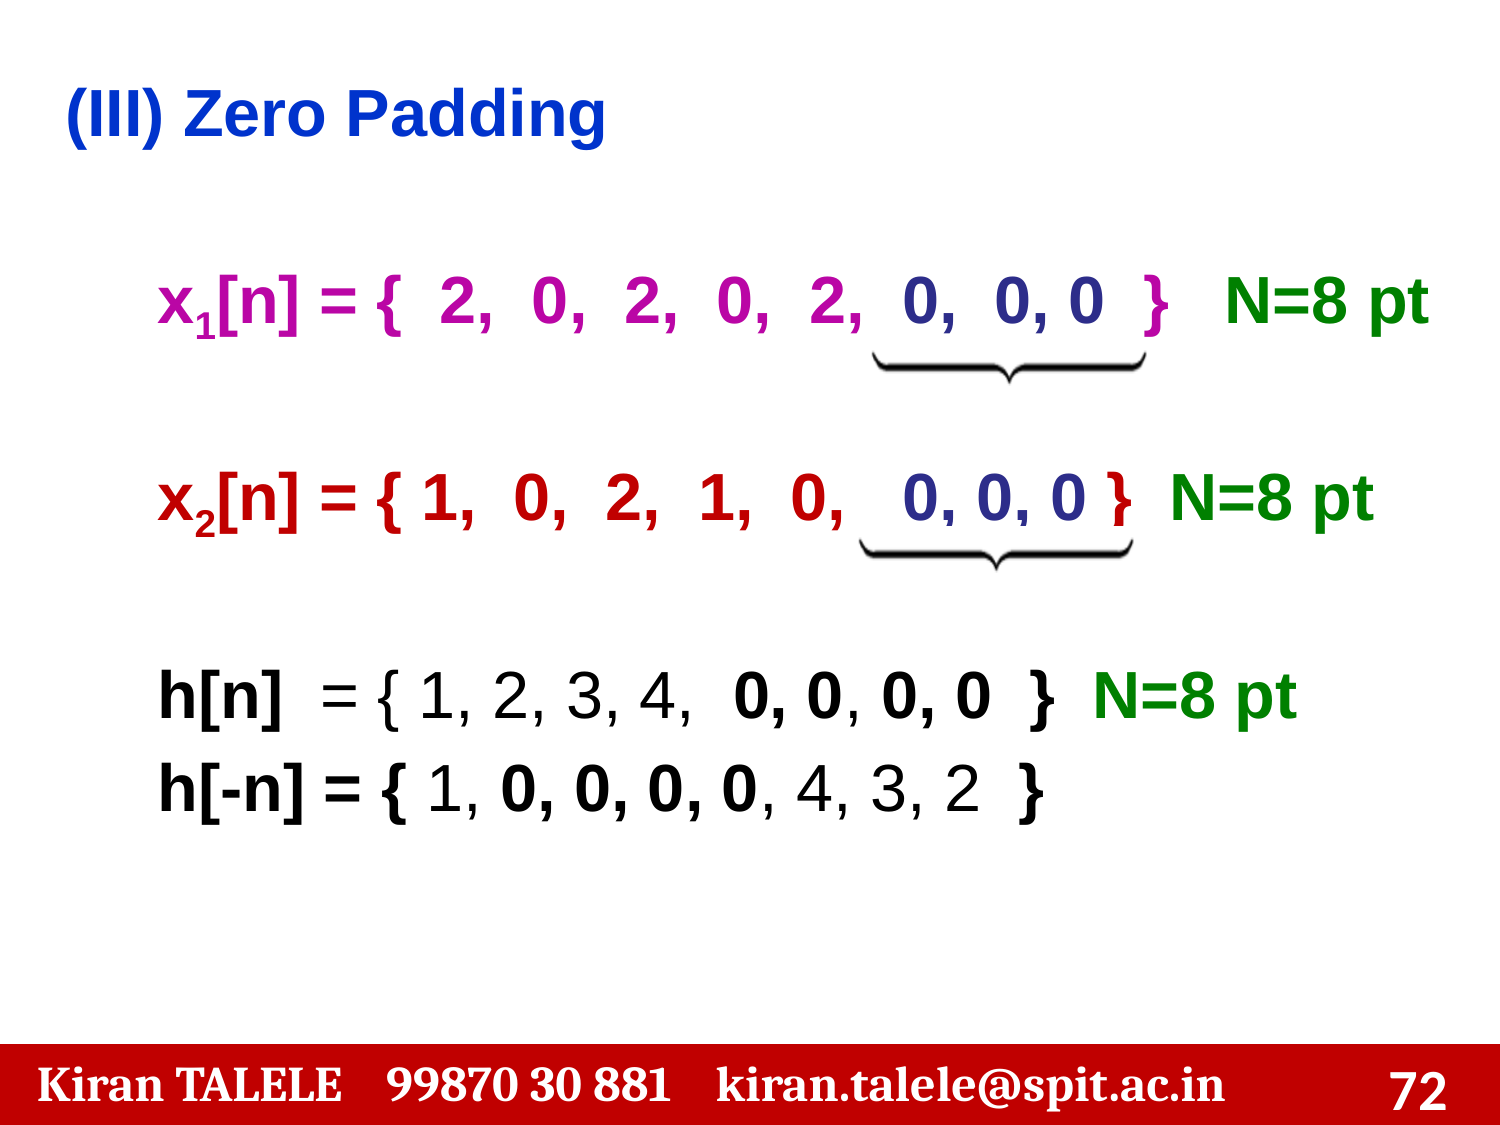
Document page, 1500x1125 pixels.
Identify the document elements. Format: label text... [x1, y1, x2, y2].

picture [862, 339, 1154, 388]
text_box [0, 1044, 1500, 1125]
list (III) Zero Padding x1[n] = { 2, 0, 2, 0, 2, 0, 0, 0 } N=8 pt x2[n] = { 1, 0, 2, 1, 0, 0, 0, 0 } N=8 pt h[n] = { 1, 2, 3, 4, 0, 0, 0, 0 } N=8 pt h[-n] = { 1, 0, 0, 0, 0, 4, 3, 2 } [50, 62, 1500, 863]
picture [849, 526, 1141, 576]
